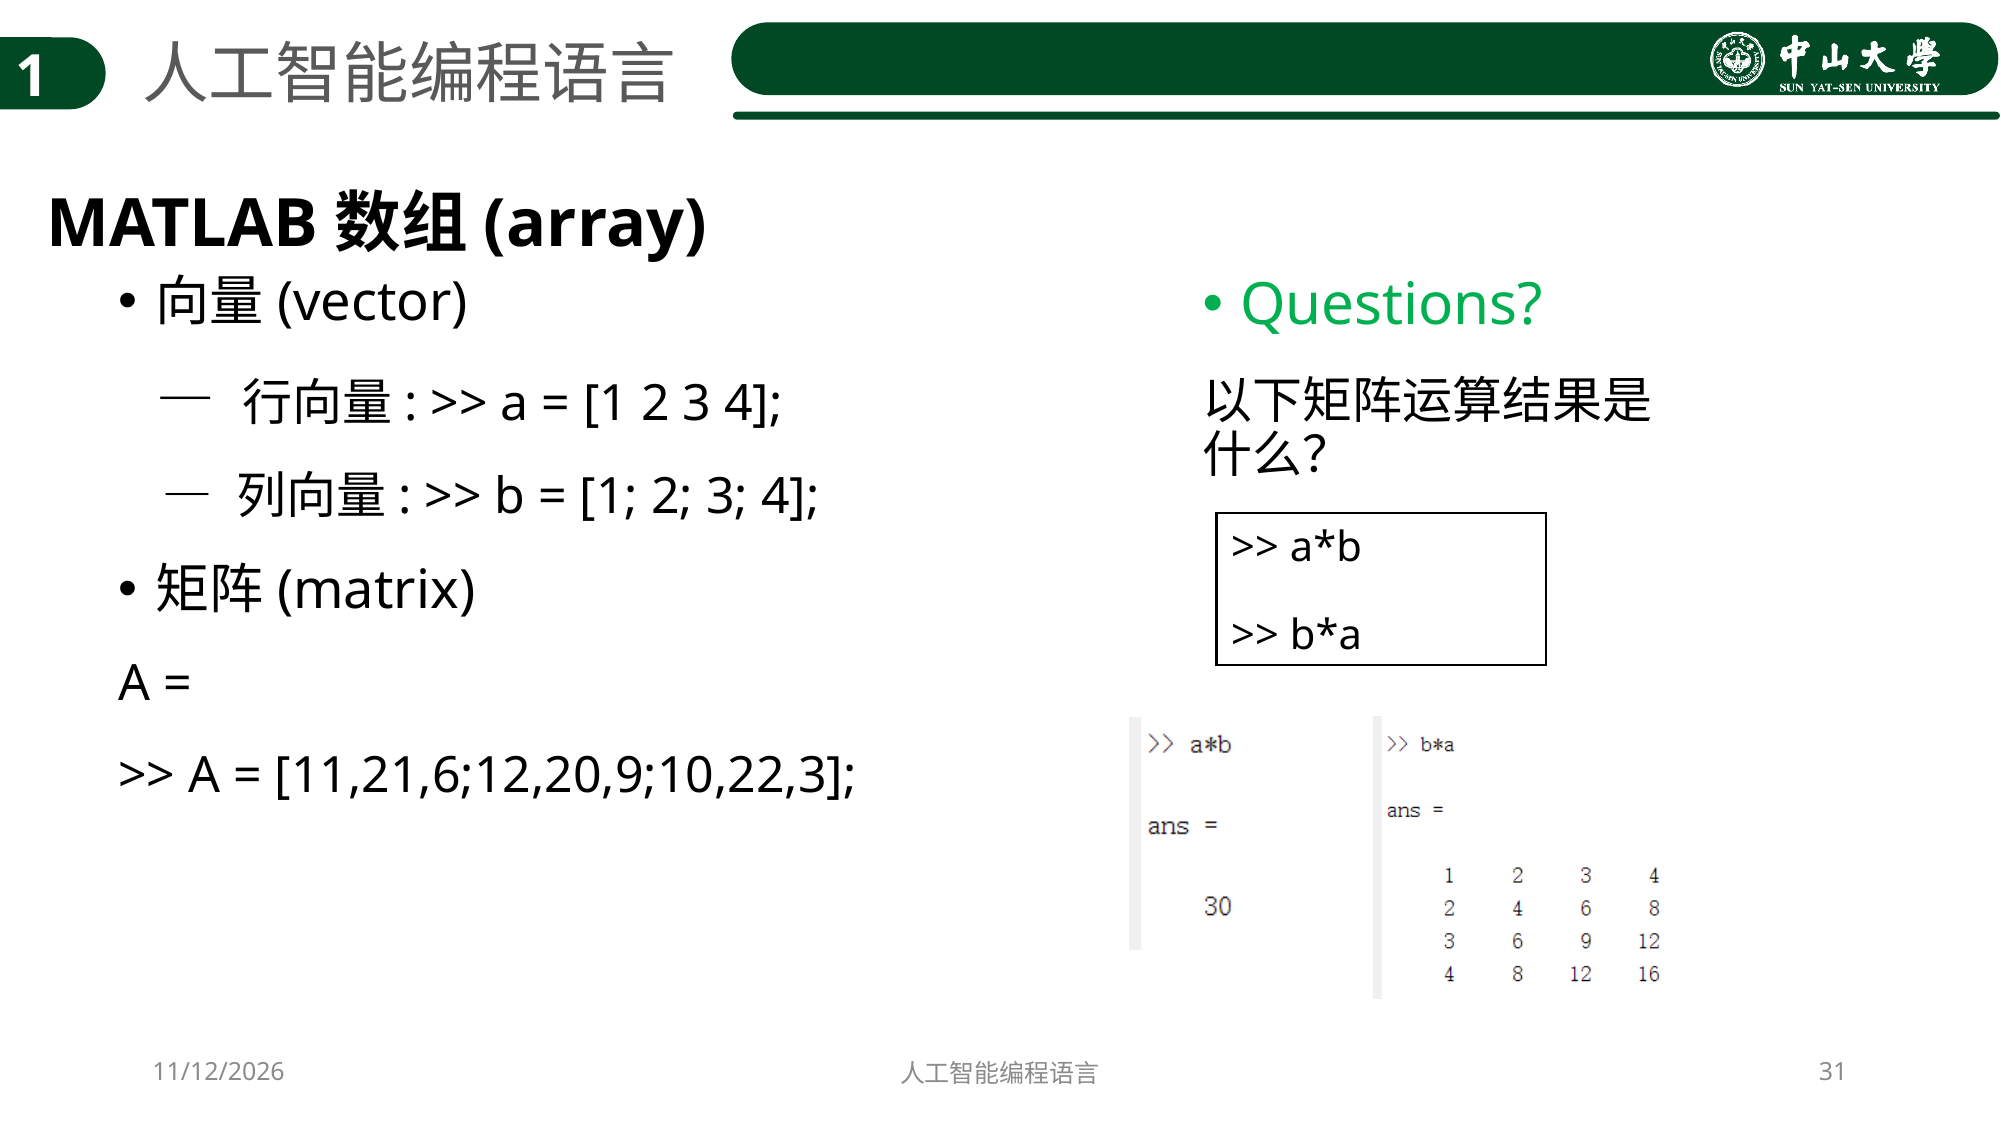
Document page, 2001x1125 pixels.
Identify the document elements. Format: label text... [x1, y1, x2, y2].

picture [1129, 717, 1353, 950]
text_box 人工智能编程语言 [127, 23, 692, 119]
slide_number 31 [1412, 1042, 1863, 1103]
text_box MATLAB数组(array) [31, 132, 1940, 268]
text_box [731, 22, 2000, 120]
text_box 1 [0, 36, 107, 111]
picture [1695, 18, 1969, 115]
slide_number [137, 1042, 588, 1103]
text_box >> a*b >> b*a [1216, 512, 1547, 666]
text_box Questions? 以下矩阵运算结果是什么？ [1187, 267, 1704, 525]
picture [1373, 716, 1683, 999]
footer 人工智能编程语言 [662, 1042, 1338, 1103]
